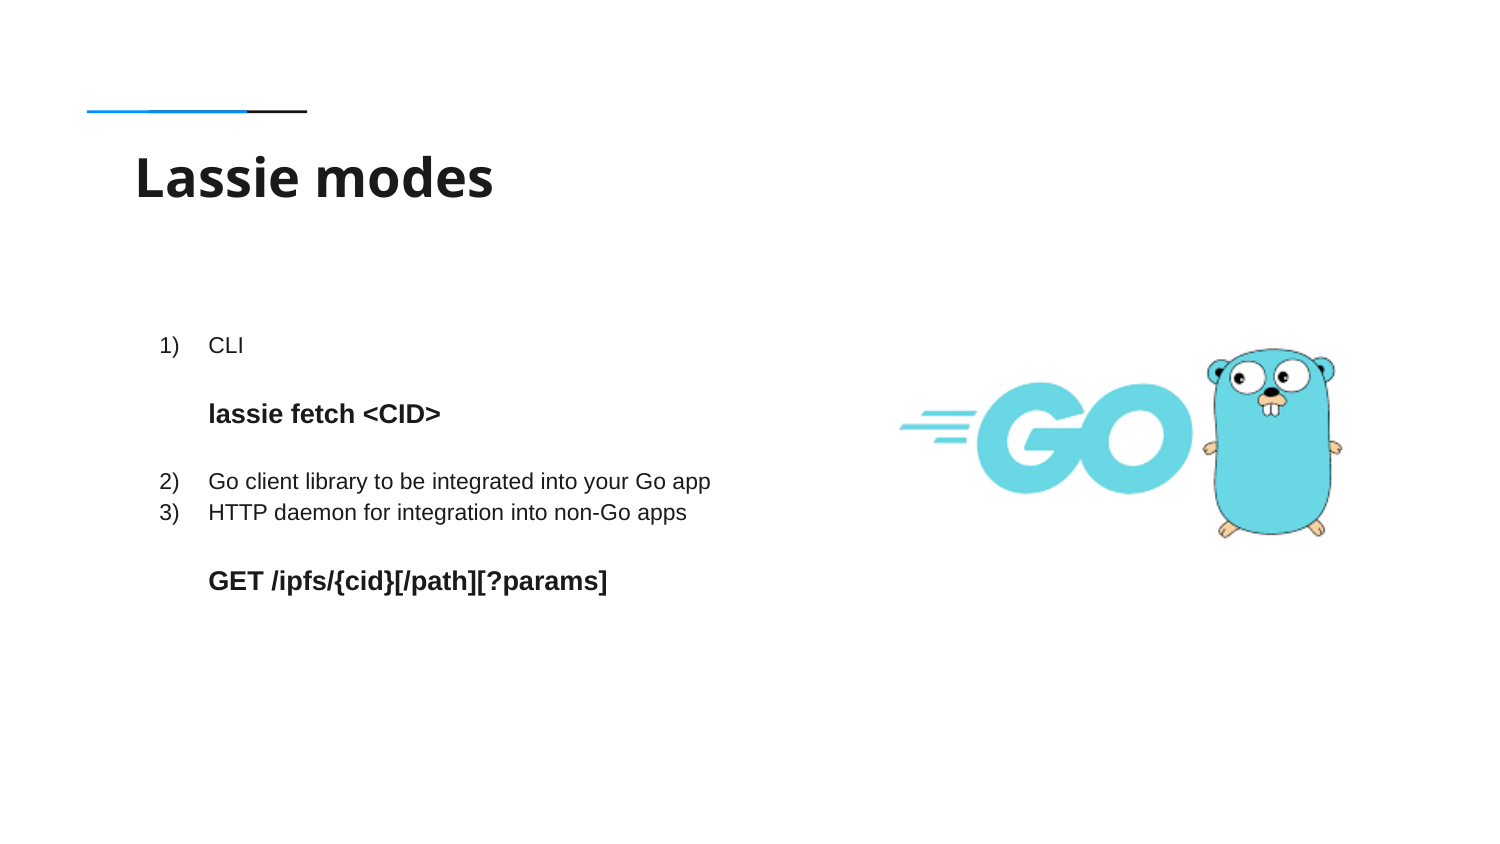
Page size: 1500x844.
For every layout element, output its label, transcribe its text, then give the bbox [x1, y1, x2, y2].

text_box Lassie modes [119, 128, 759, 299]
picture [890, 311, 1359, 577]
text_box CLI lassie fetch <CID> Go client library to be integrated into your Go app HTTP daemon for integration into non-Go apps GET /ipfs/{cid}[/path][?params] [118, 311, 1358, 655]
